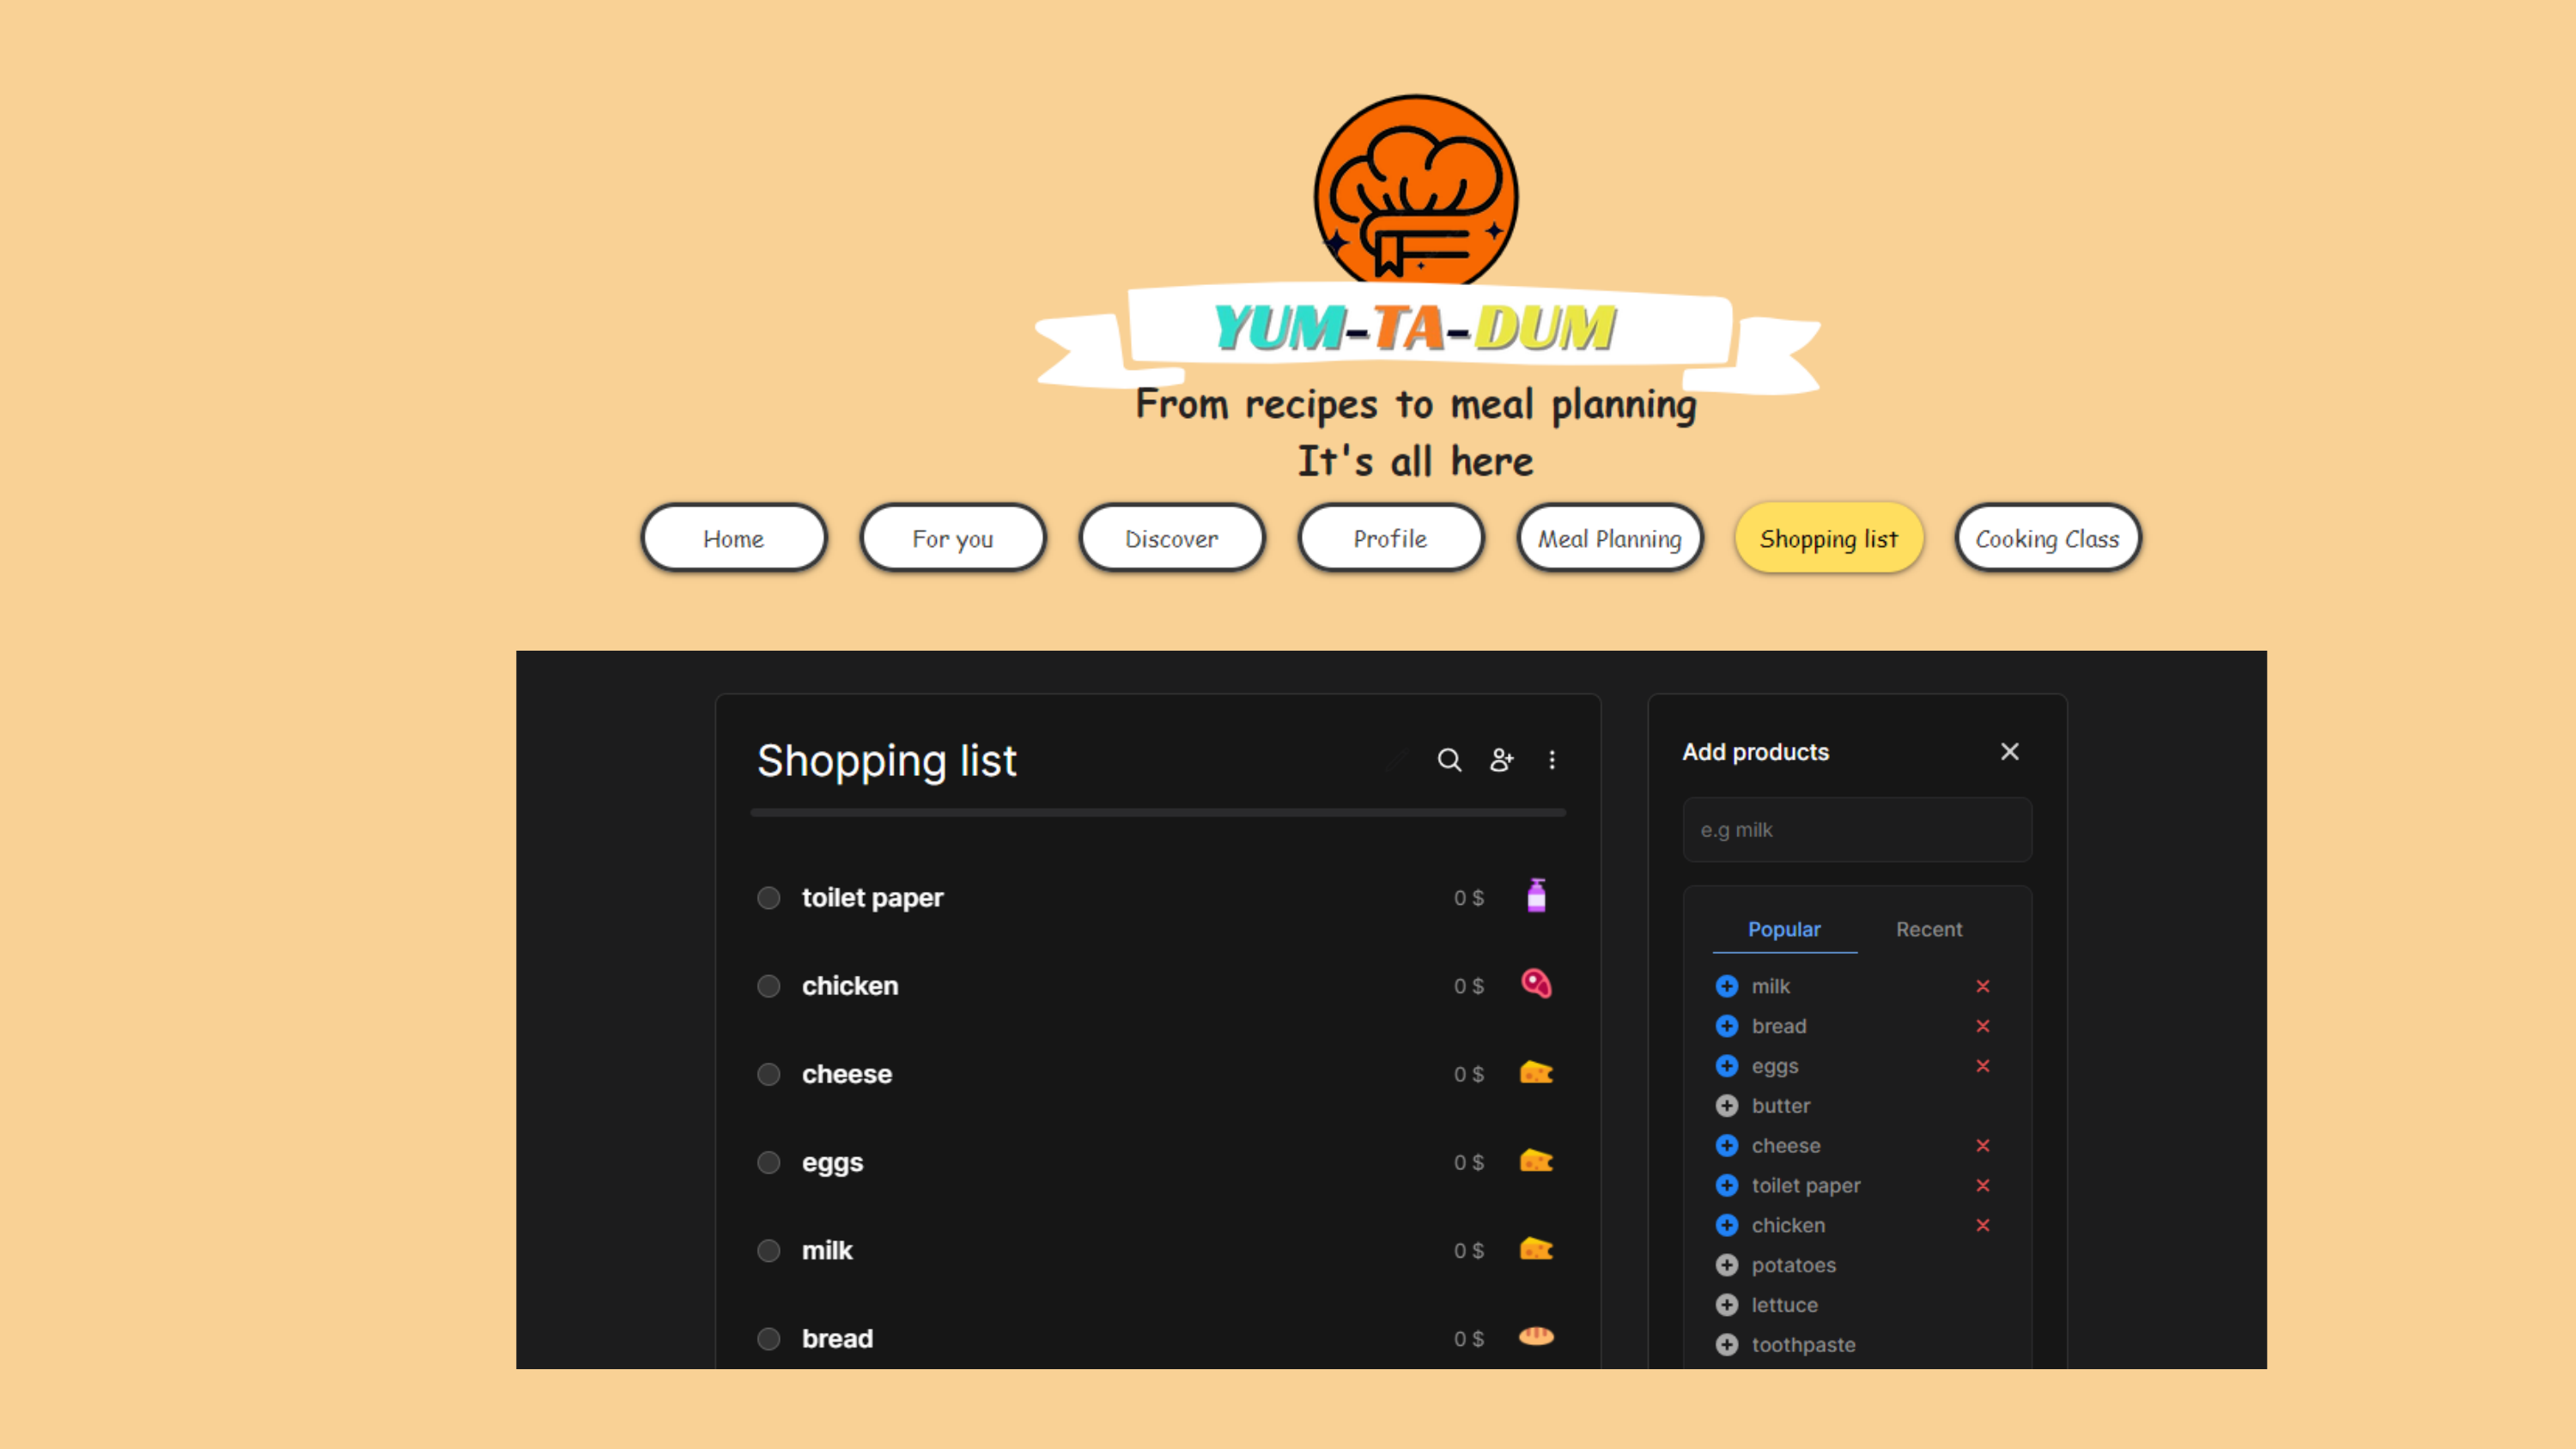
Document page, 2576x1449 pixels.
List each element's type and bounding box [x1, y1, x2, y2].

text_box [516, 651, 2268, 1369]
text_box [537, 80, 2247, 622]
